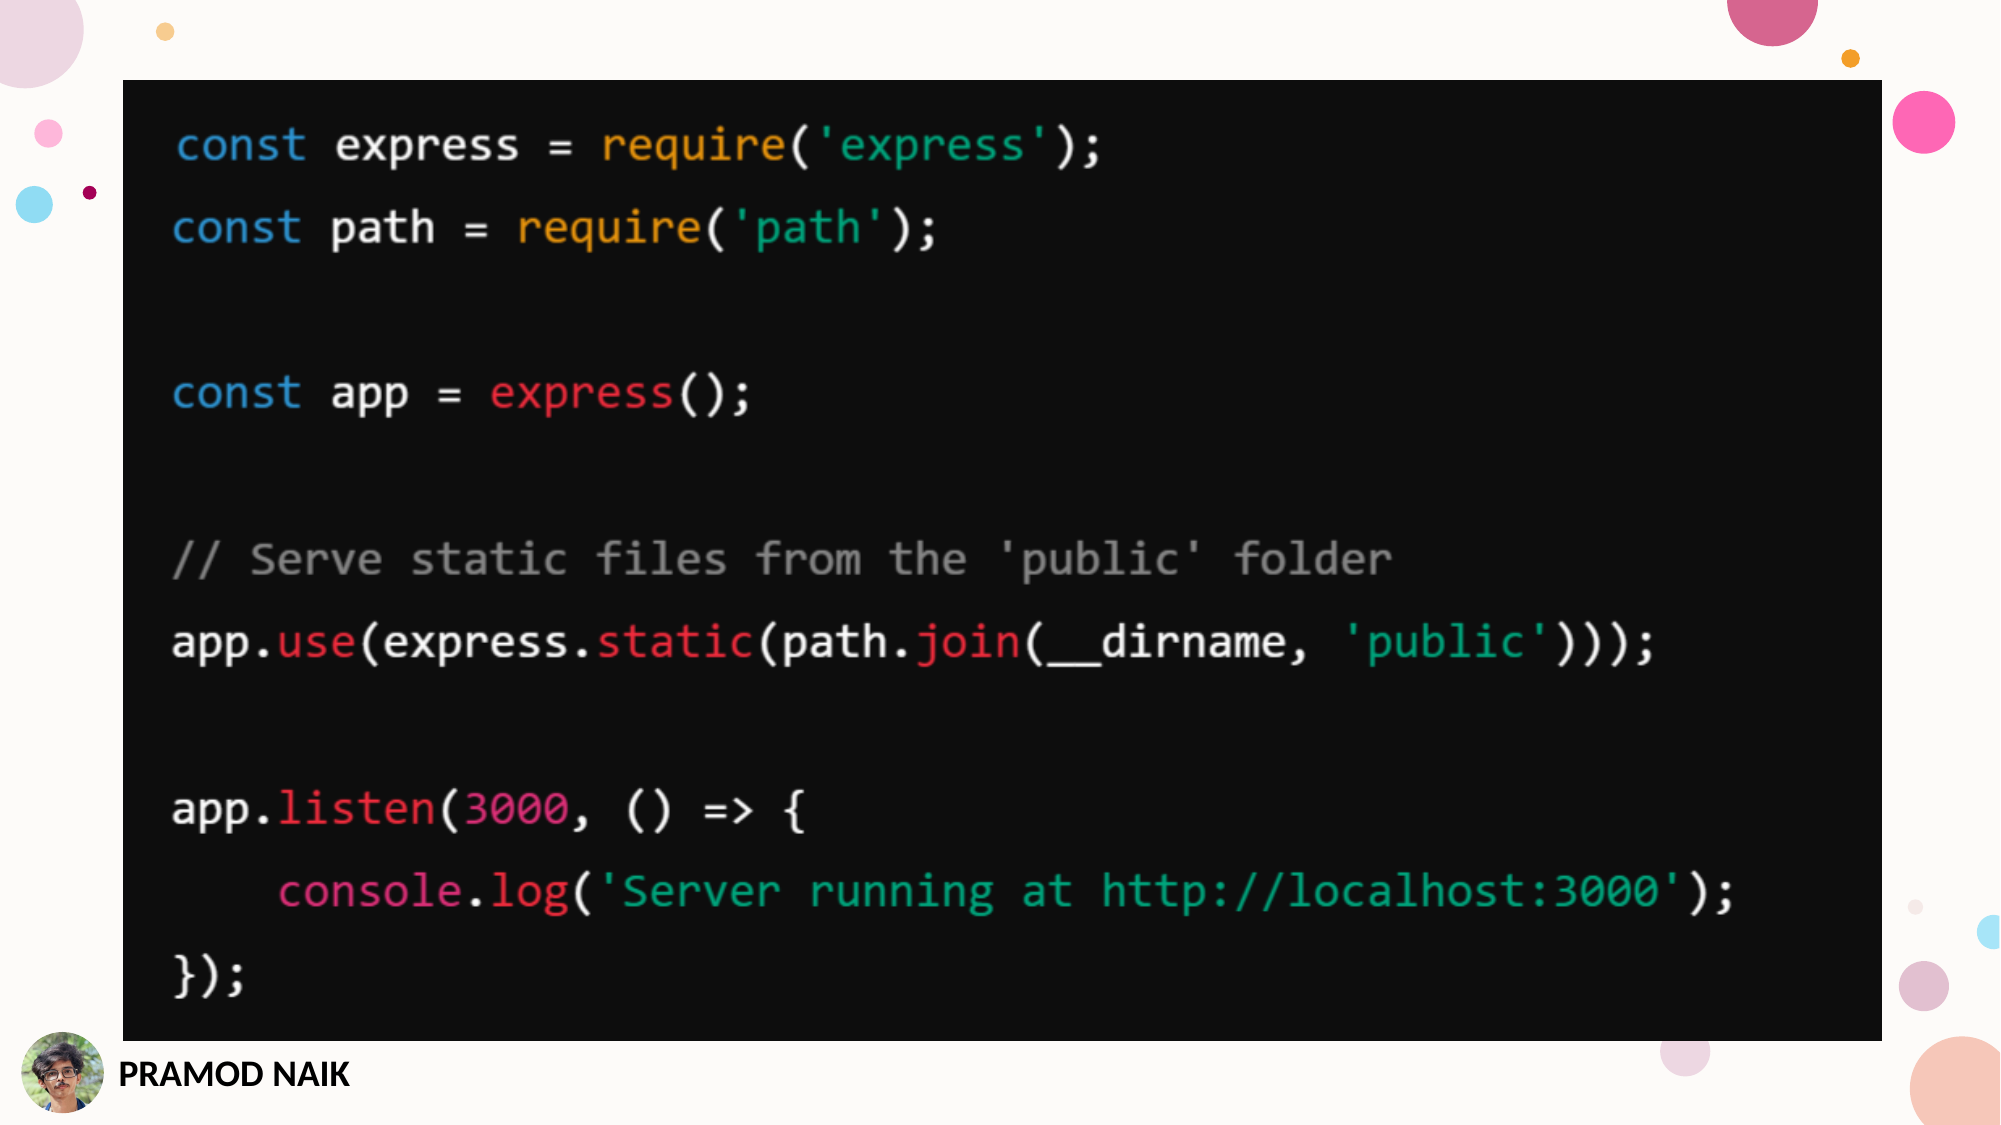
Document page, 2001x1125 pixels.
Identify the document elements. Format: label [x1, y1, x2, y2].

list [123, 80, 1882, 1041]
picture [21, 1031, 104, 1114]
